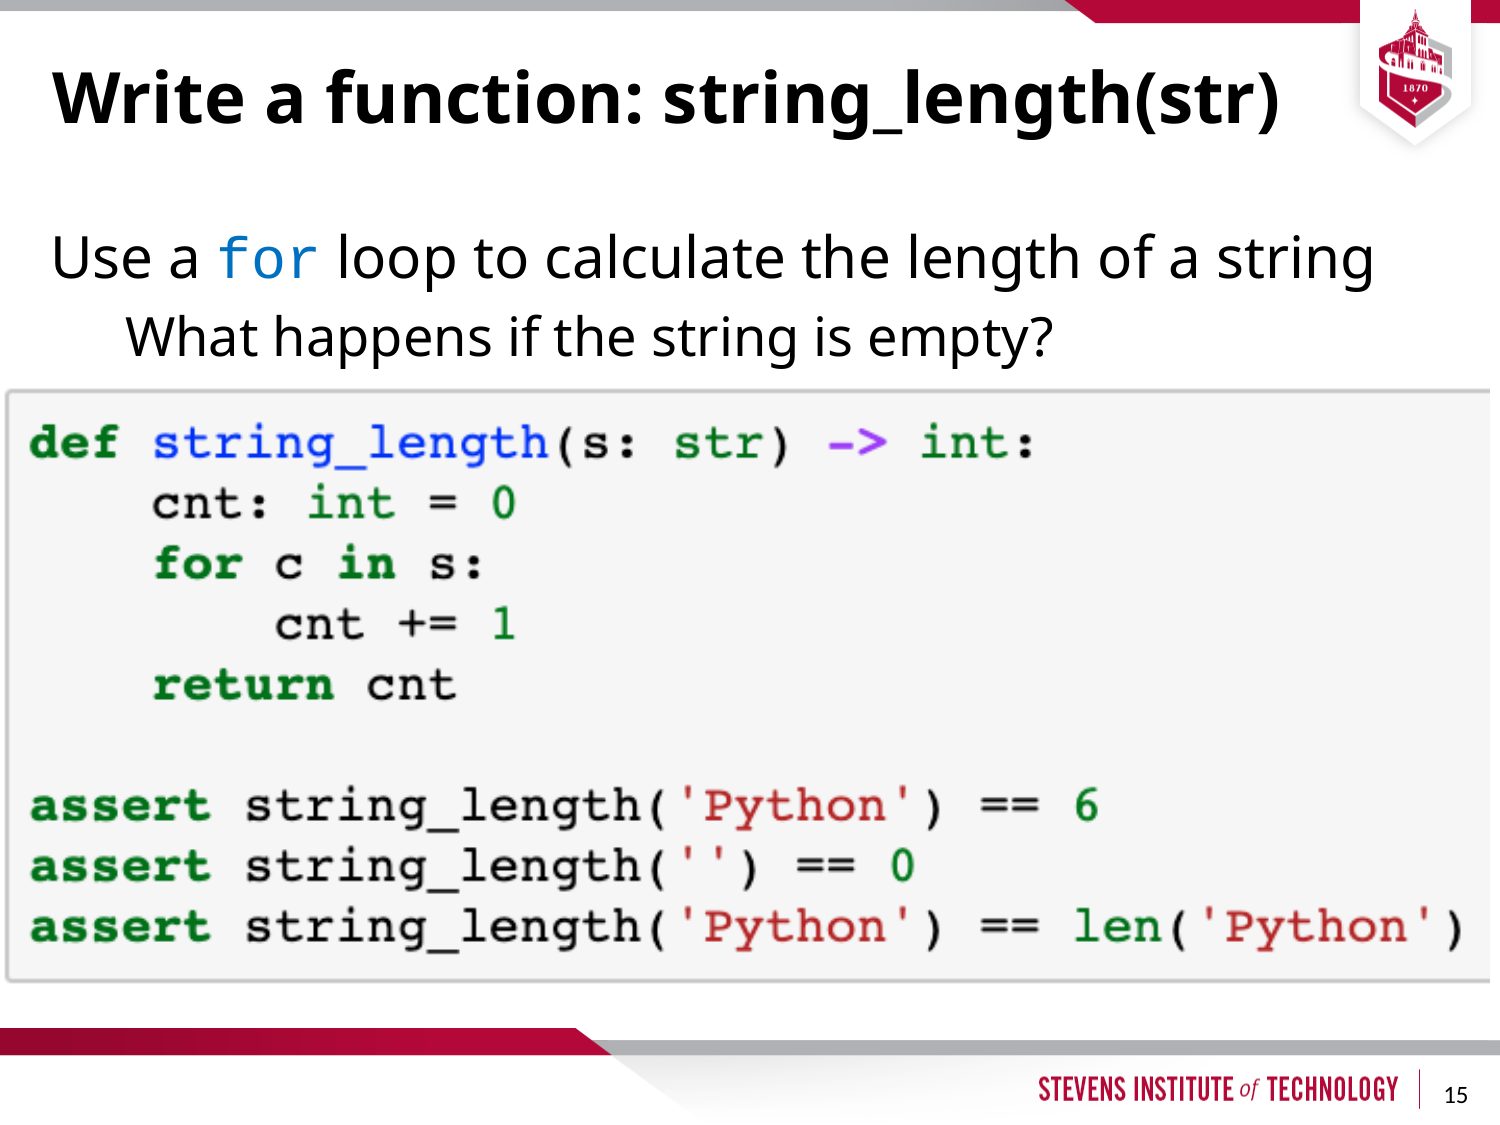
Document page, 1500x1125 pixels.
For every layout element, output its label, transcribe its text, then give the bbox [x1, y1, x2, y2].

list Use a for loop to calculate the length of a string What happens if the string is empty? [35, 212, 1500, 708]
slide_number 15 [1428, 1071, 1490, 1108]
picture [0, 1028, 1500, 1125]
title Write a function: string_length(str) [37, 45, 1338, 150]
picture [0, 0, 1500, 160]
picture [0, 379, 1490, 995]
